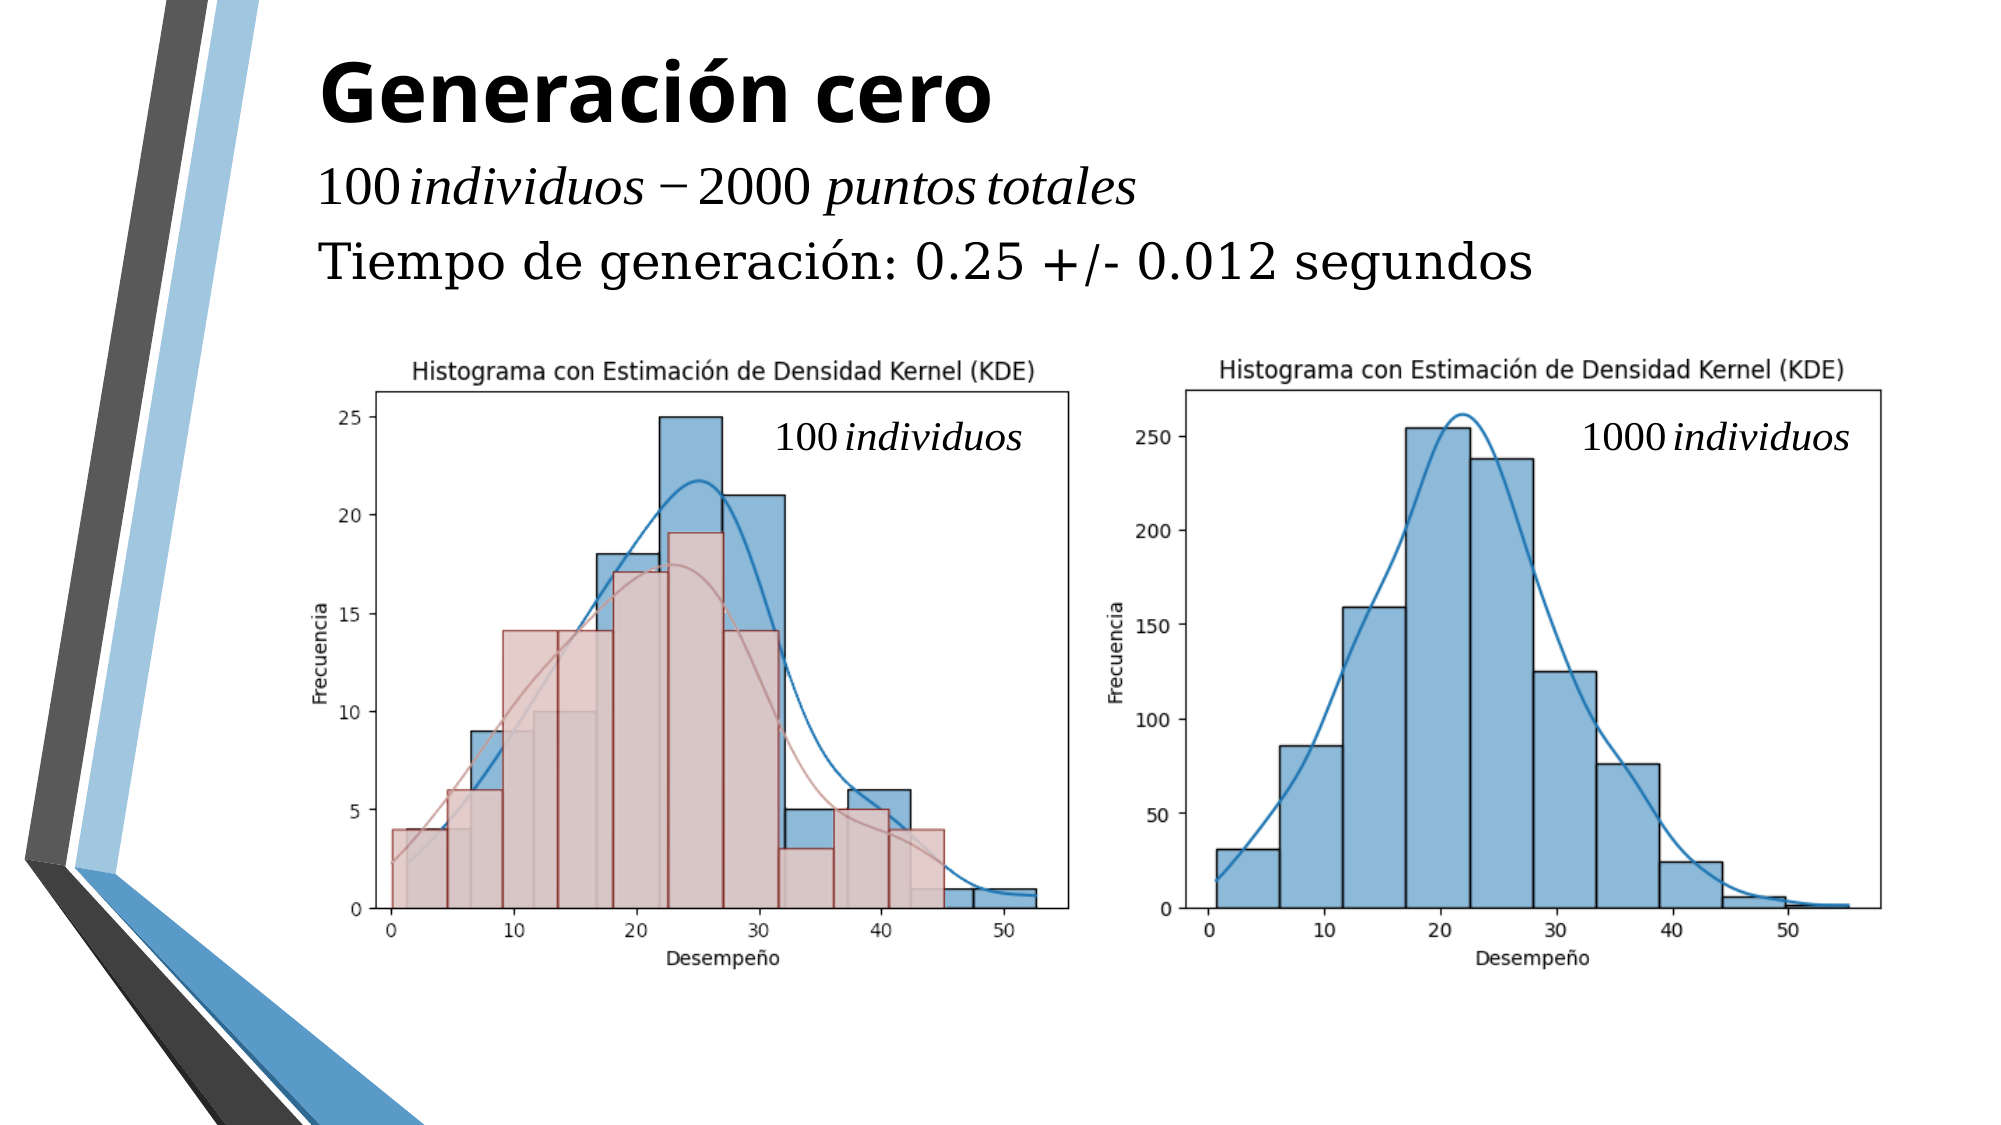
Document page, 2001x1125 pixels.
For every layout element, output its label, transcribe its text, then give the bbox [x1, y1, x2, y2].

picture [1093, 345, 1893, 982]
title Generación cero [303, 12, 1441, 165]
text_box Tiempo de generación: 0.25 +/- 0.012 segundos [303, 184, 1725, 336]
picture [302, 355, 1082, 982]
